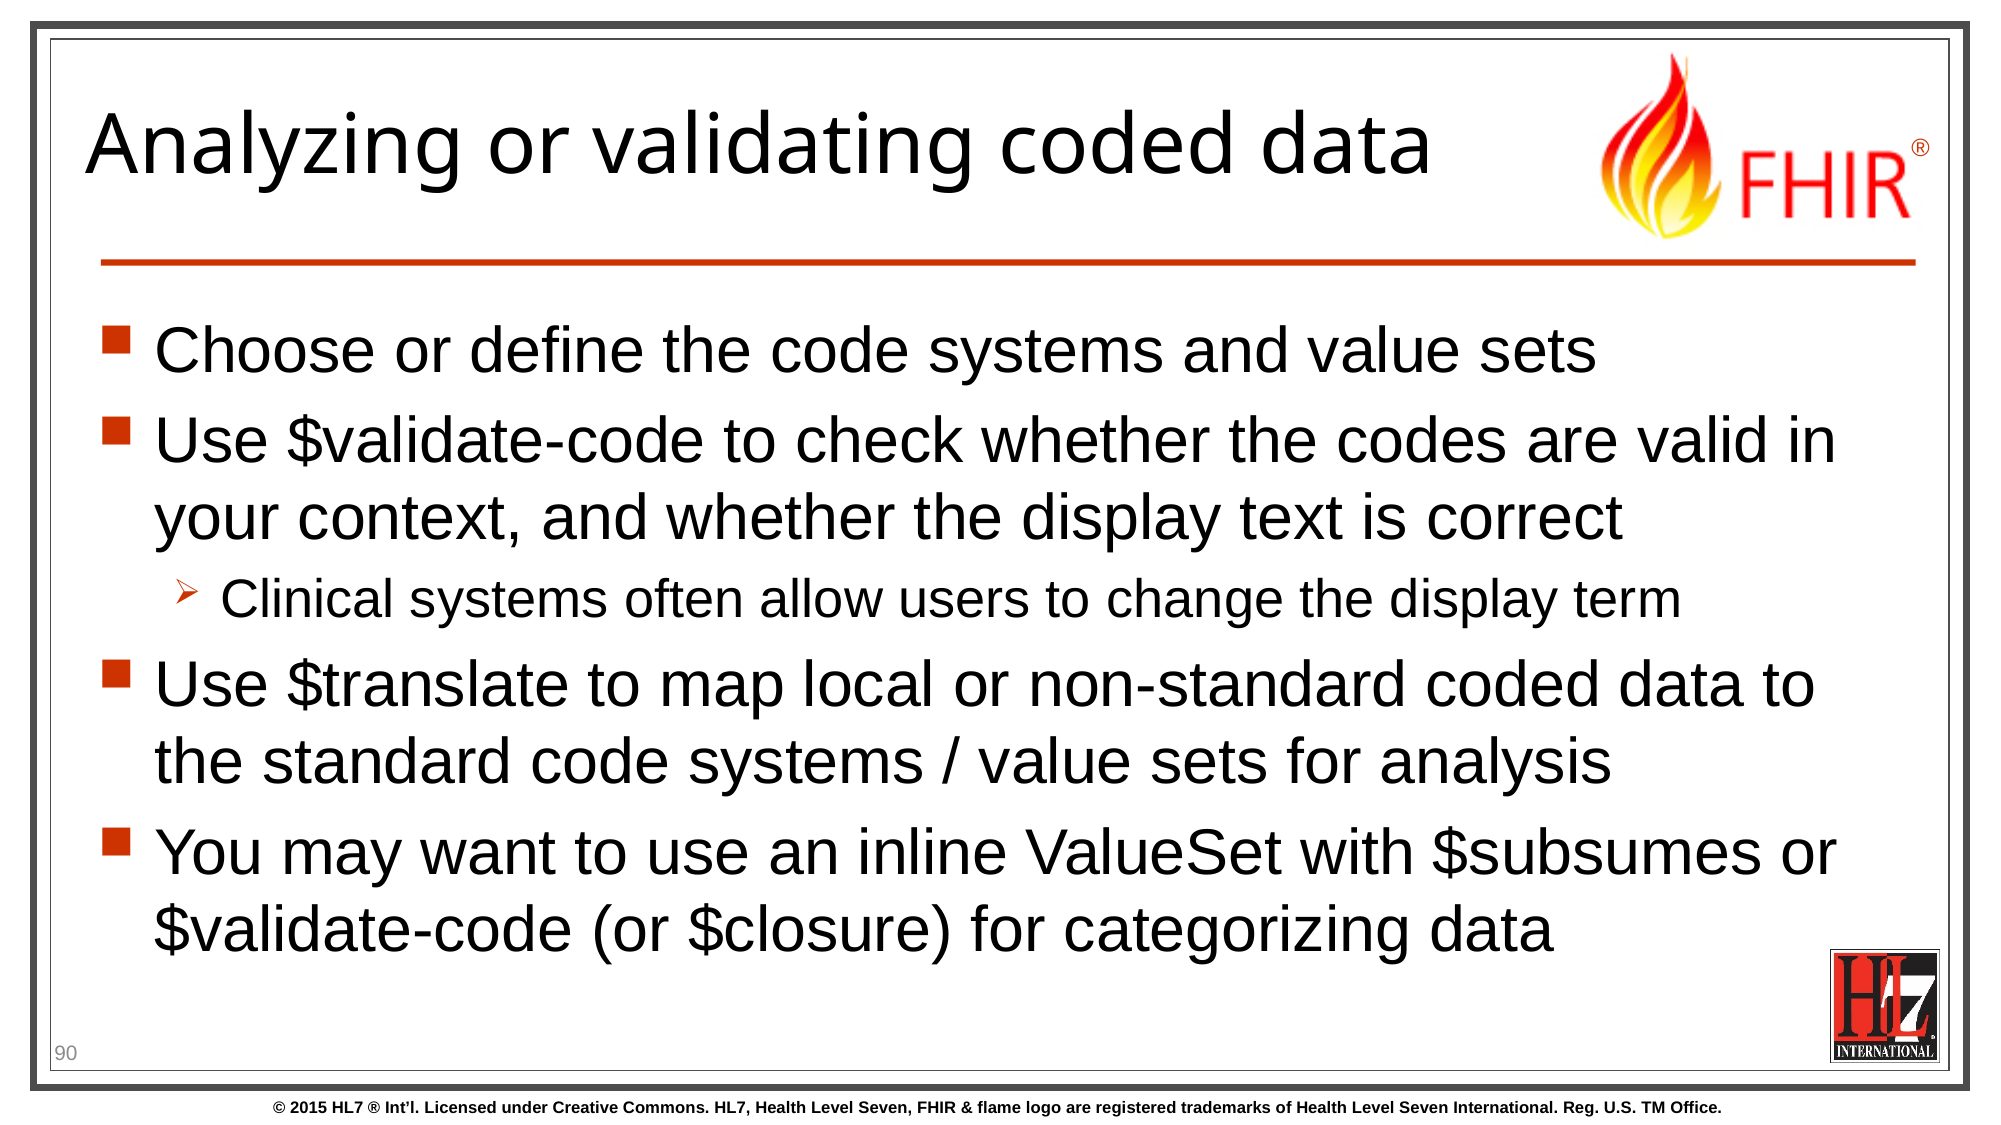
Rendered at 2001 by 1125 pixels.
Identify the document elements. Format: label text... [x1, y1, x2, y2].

picture [1588, 42, 1923, 249]
slide_number 90 [39, 1034, 197, 1071]
title Analyzing or validating coded data [70, 54, 1595, 244]
picture [1830, 949, 1940, 1063]
list Choose or define the code systems and value sets Use $validate-code to check whether the codes are valid in your context, and whether the display text is correct Clinical systems often allow users to change the display term Use $translate to map local or non-standard coded data to the standard code systems / value sets for analysis You may want to use an inline ValueSet with $subsumes or $validate-code (or $closure) for categorizing data [83, 299, 1917, 1059]
